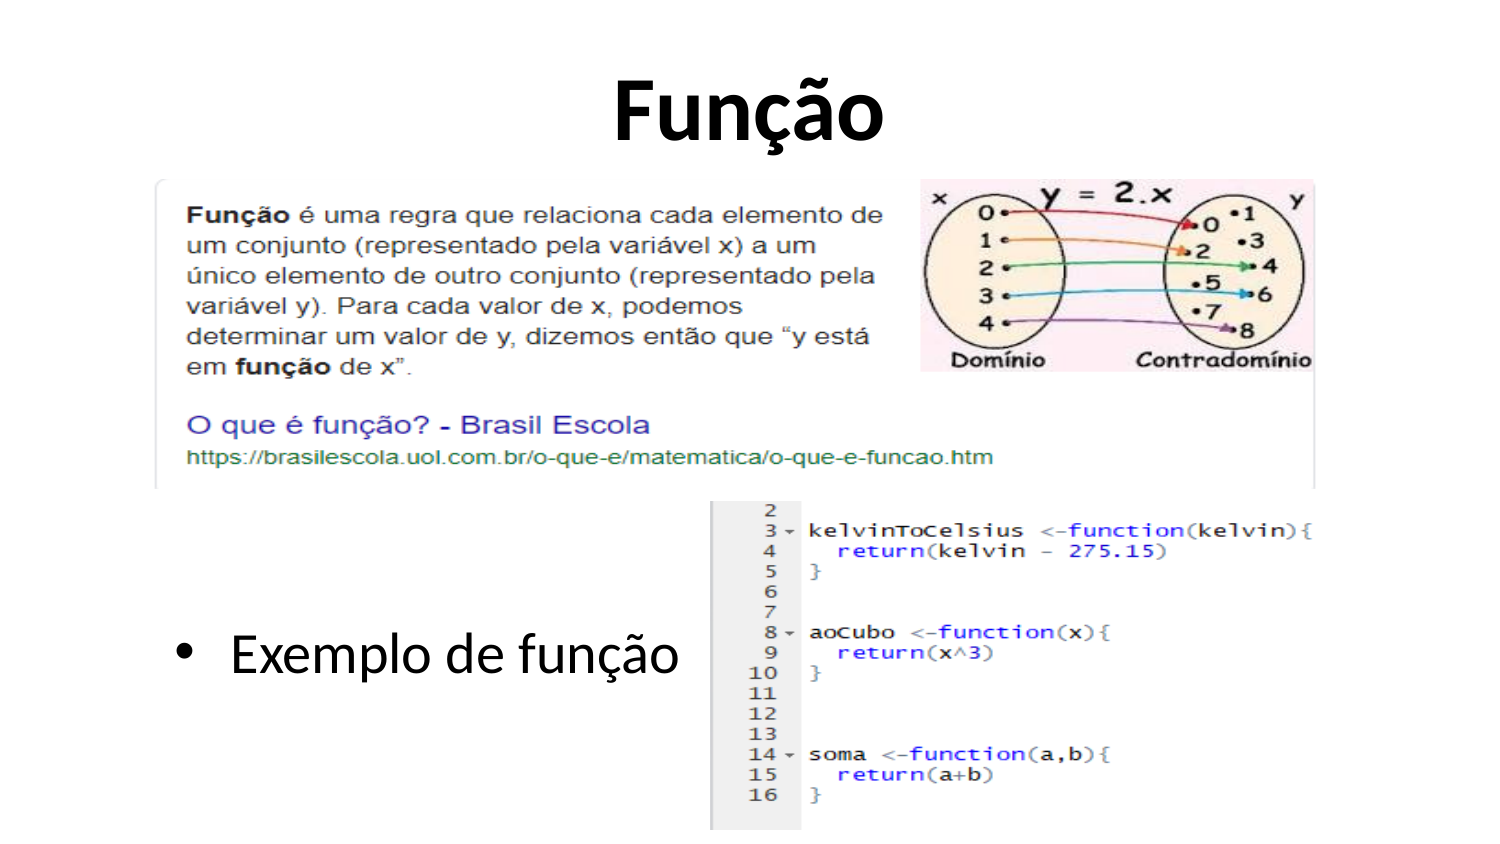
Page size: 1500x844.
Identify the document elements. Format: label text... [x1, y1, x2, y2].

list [143, 178, 1330, 489]
title Função [75, 33, 1425, 175]
text_box Exemplo de função [159, 607, 703, 683]
picture [709, 501, 1365, 830]
